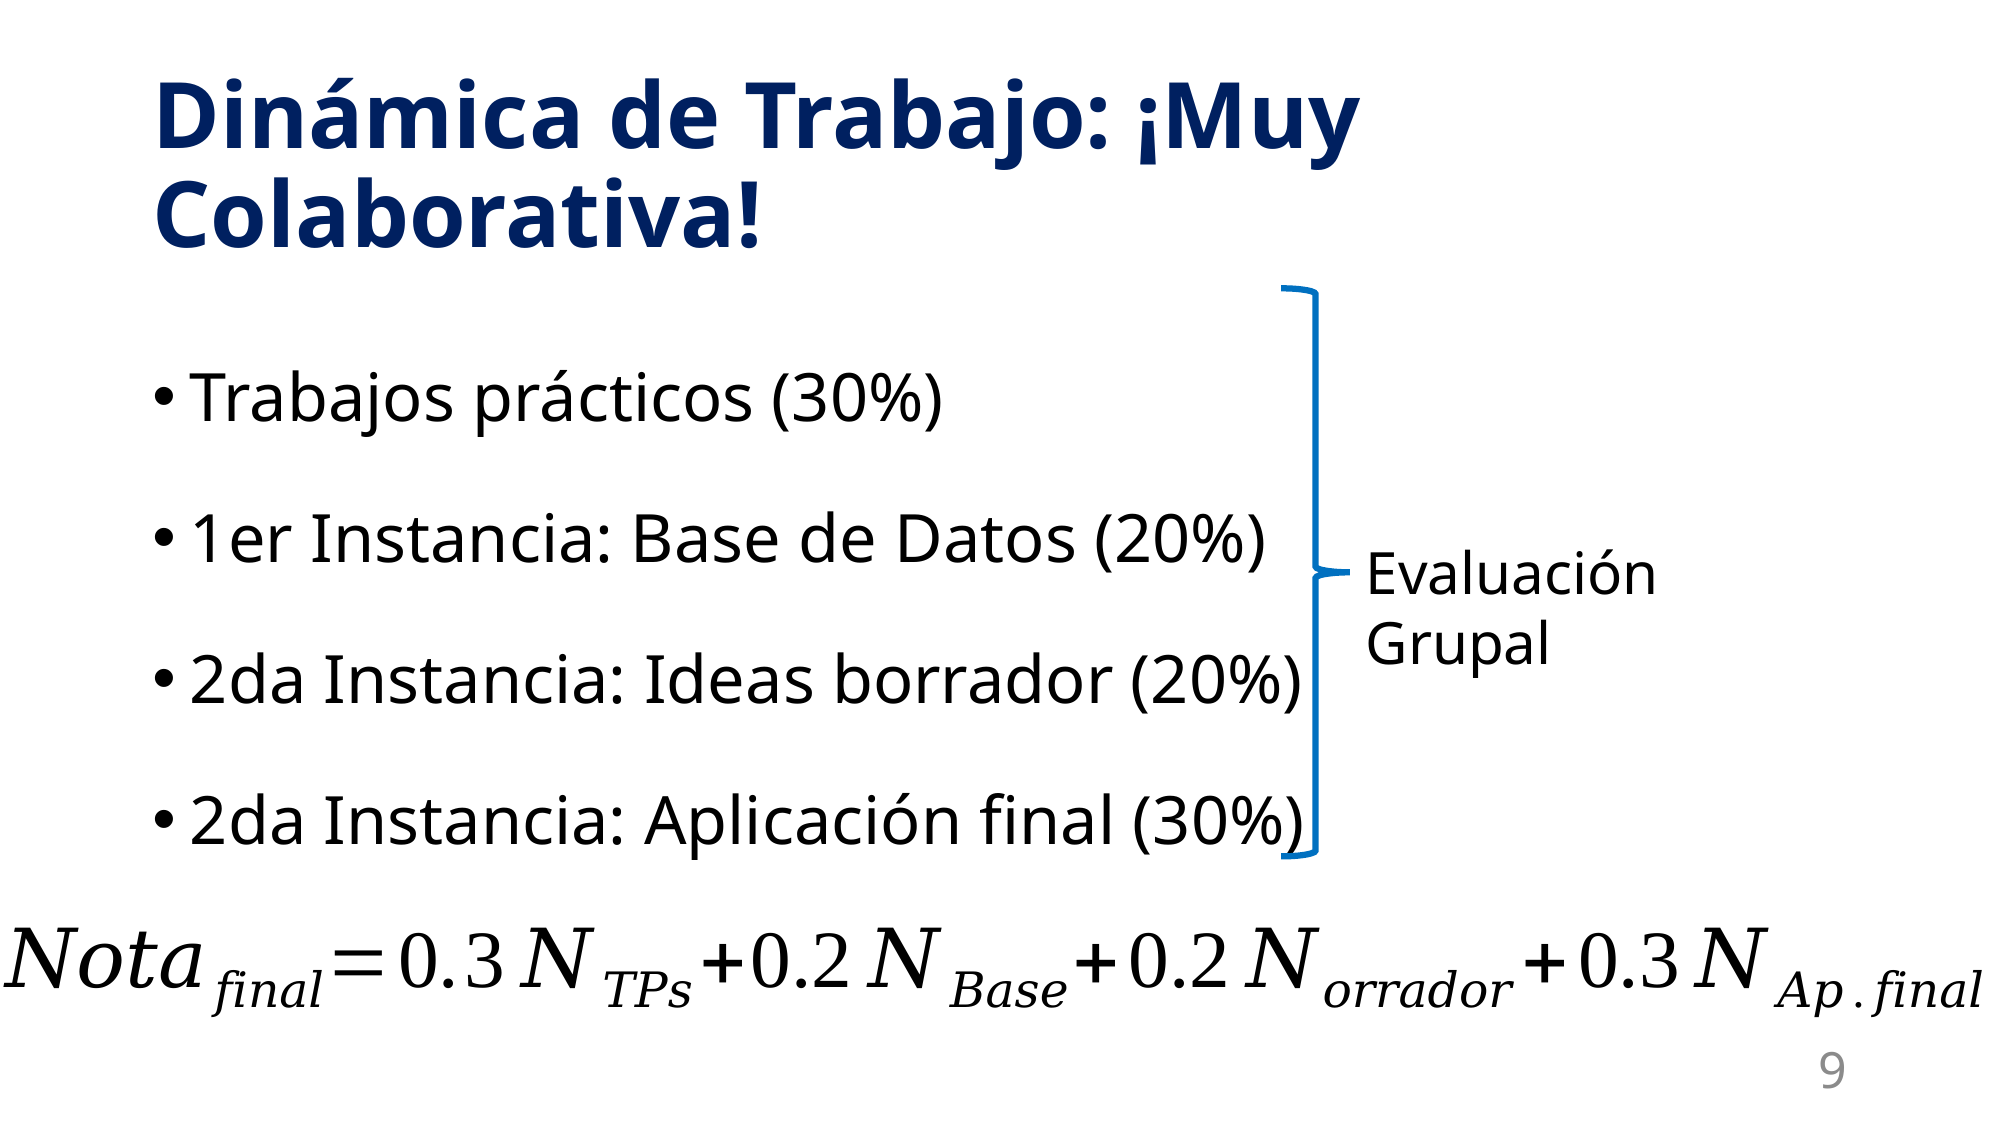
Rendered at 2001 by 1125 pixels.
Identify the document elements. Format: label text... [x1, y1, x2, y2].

slide_number 9 [1412, 1042, 1863, 1103]
text_box Evaluación Grupal [1350, 528, 1824, 684]
list Trabajos prácticos (30%) 1er Instancia: Base de Datos (20%) 2da Instancia: Ideas borrador (20%) 2da Instancia: Aplicación final (30%) [137, 299, 1824, 936]
title Dinámica de Trabajo: ¡Muy Colaborativa! [137, 59, 1863, 278]
text_box [1281, 287, 1350, 857]
